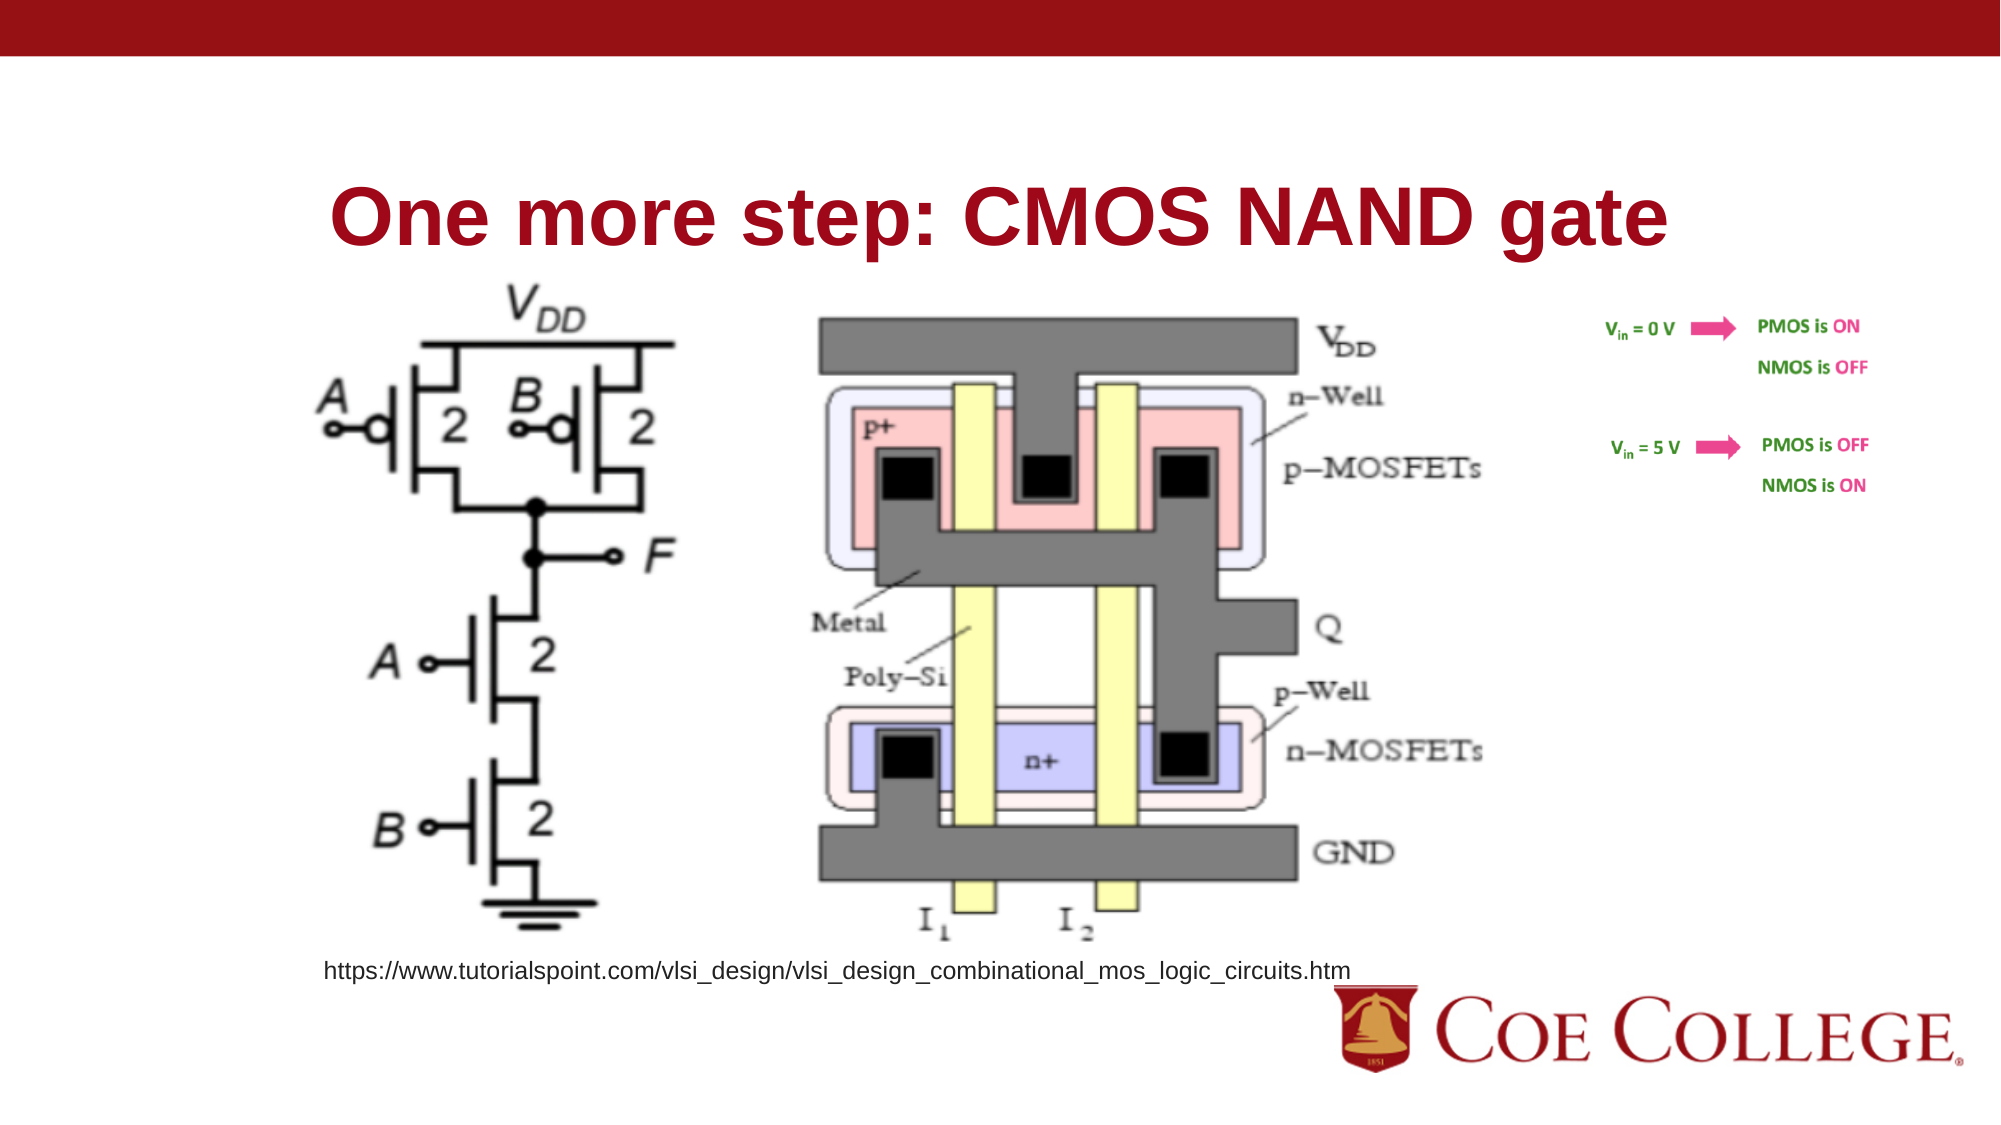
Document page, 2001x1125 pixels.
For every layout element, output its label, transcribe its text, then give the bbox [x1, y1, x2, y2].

title One more step: CMOS NAND gate [99, 118, 1900, 306]
picture [0, 0, 2001, 1125]
text_box https://www.tutorialspoint.com/vlsi_design/vlsi_design_combinational_mos_logic_circuits.htm [308, 947, 1614, 992]
